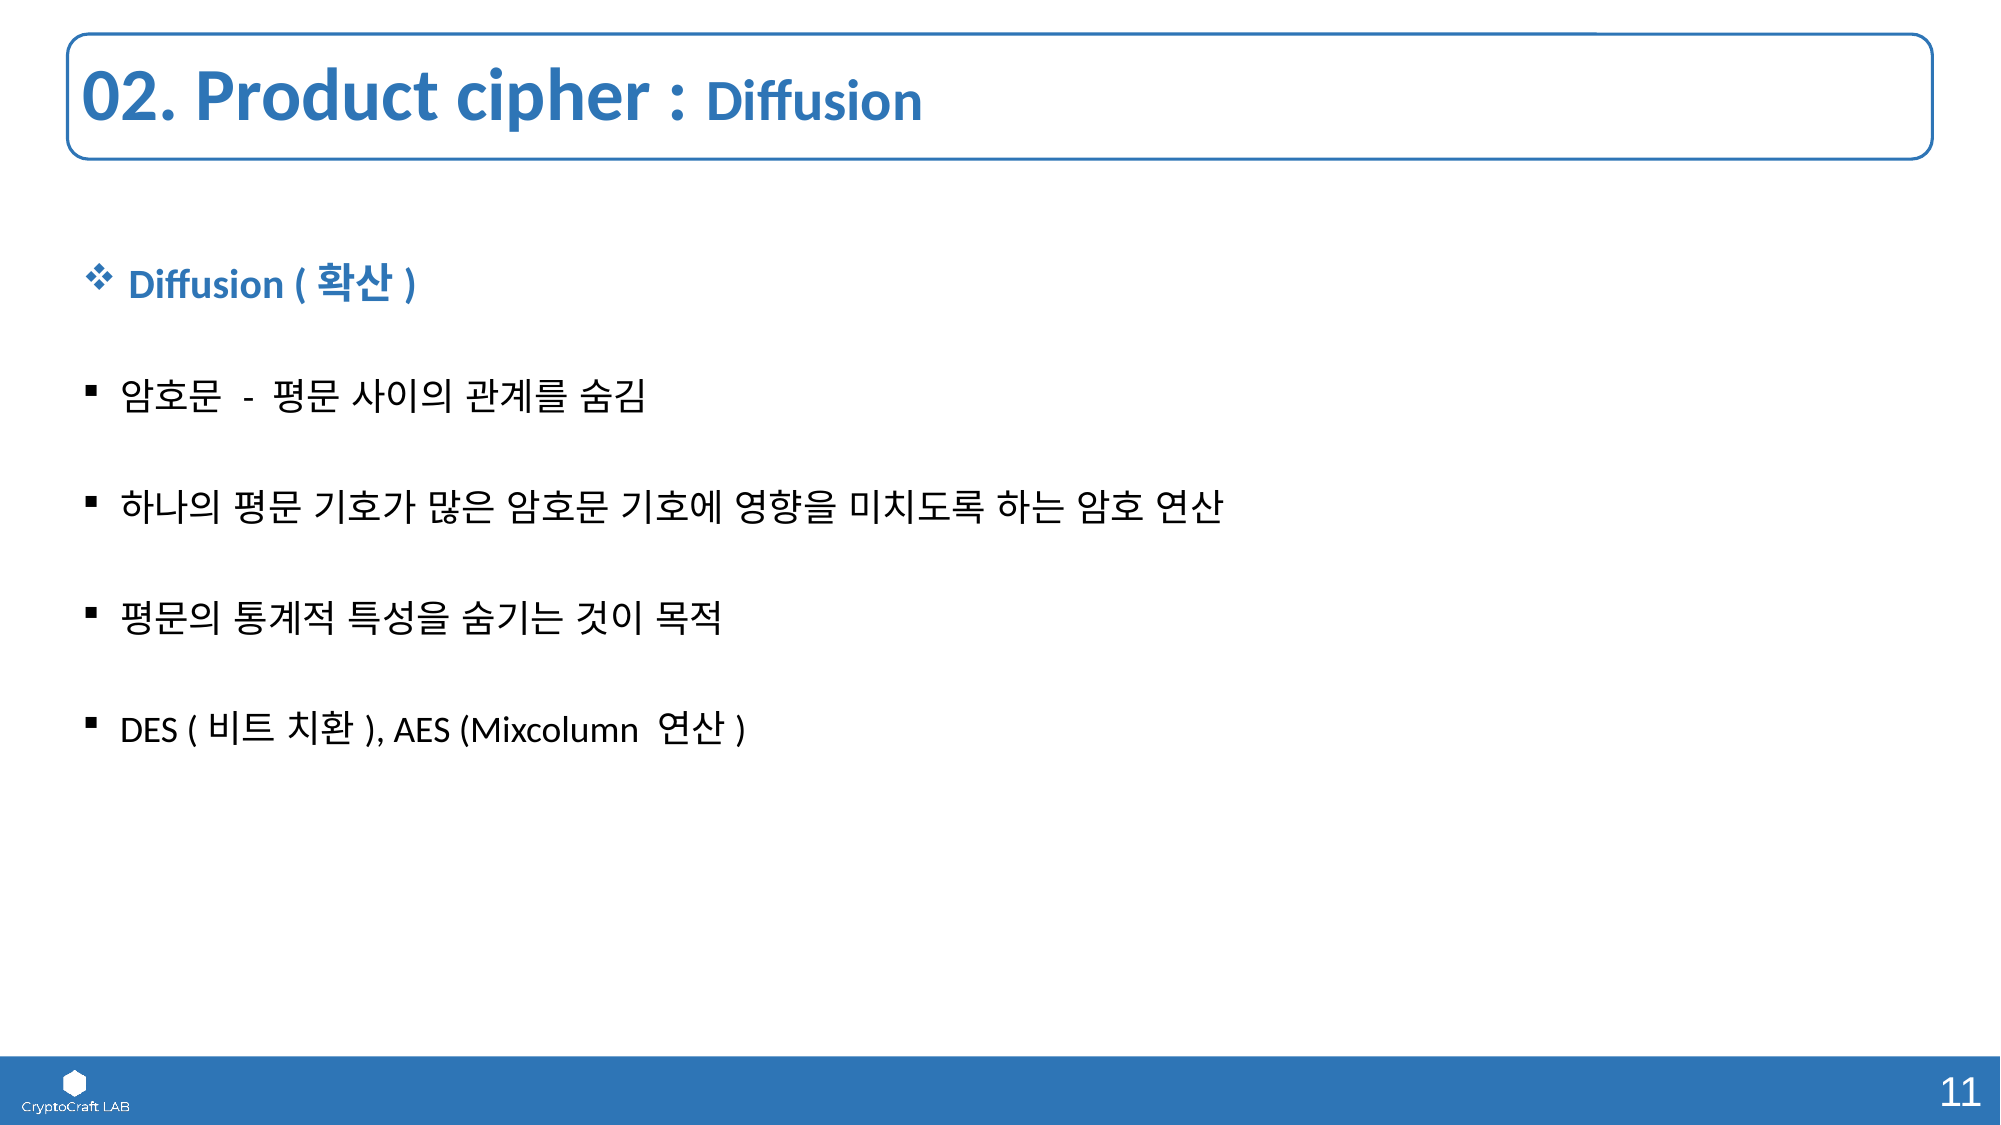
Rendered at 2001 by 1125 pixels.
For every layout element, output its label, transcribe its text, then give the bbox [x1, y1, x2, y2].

list Diffusion (확산) 암호문 - 평문 사이의 관계를 숨김 하나의 평문 기호가 많은 암호문 기호에 영향을 미치도록 하는 암호 연산 평문의 통계적 특성을 숨기는 것이 목적 DES (비트 치환), AES (Mixcolumn 연산) [67, 199, 1933, 981]
picture [13, 1061, 138, 1123]
title 02. Product cipher : Diffusion [67, 34, 1933, 160]
